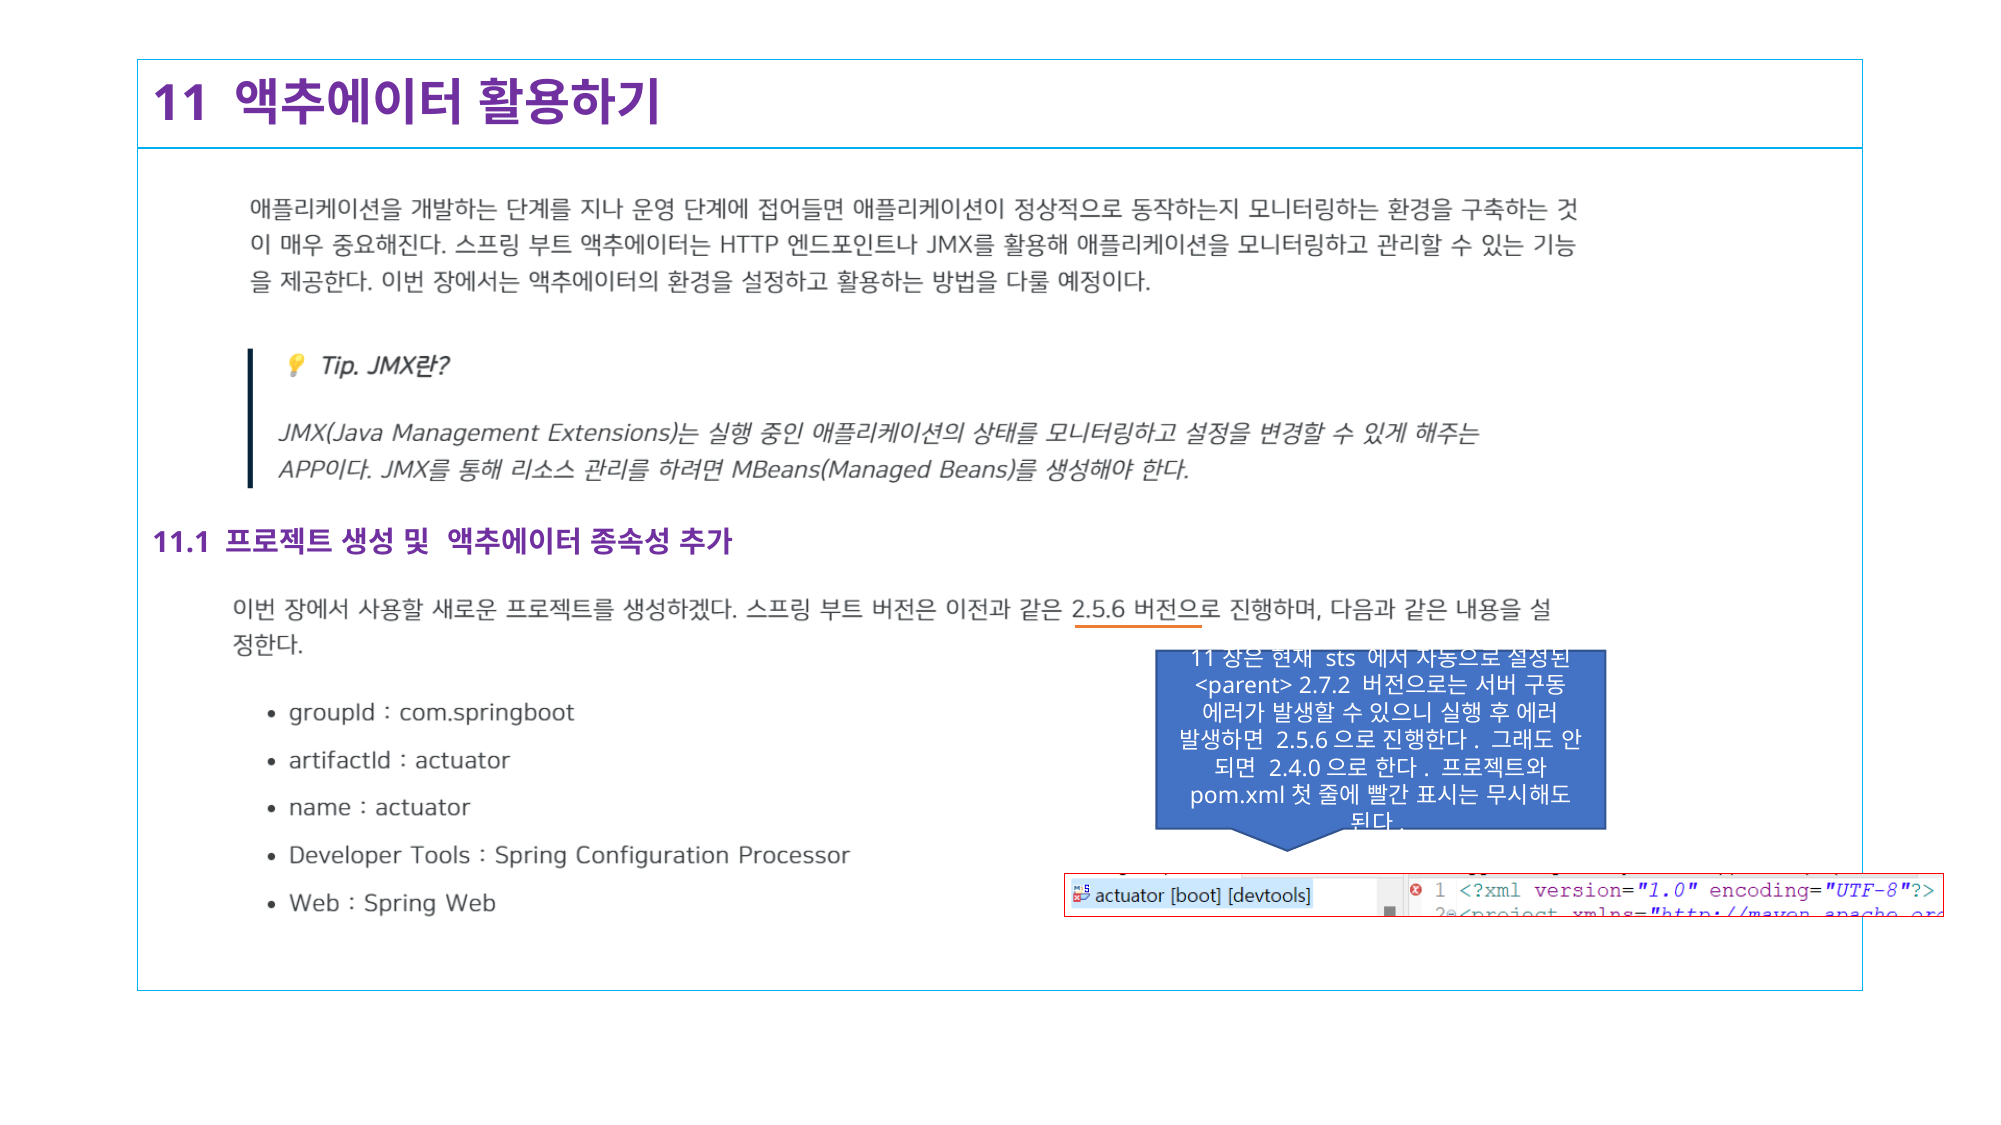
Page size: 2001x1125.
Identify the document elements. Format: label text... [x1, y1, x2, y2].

picture [231, 335, 1492, 504]
picture [231, 174, 1606, 319]
title 11 액추에이터 활용하기 [137, 59, 1863, 148]
text_box 11장은 현재 sts 에서 자동으로 설정된 <parent> 2.7.2 버전으로는 서버 구동 에러가 발생할 수 있으니 실행 후 에러 발생하면 2.5.6으로 진행한다. 그래도 안 되면 2.4.0으로 한다. 프로젝트와 pom.xml첫 줄에 빨간 표시는 무시해도 된다. [1560, 649, 1607, 830]
picture [225, 587, 1944, 928]
list 11.1 프로젝트 생성 및 액추에이터 종속성 추가 [137, 148, 1863, 991]
